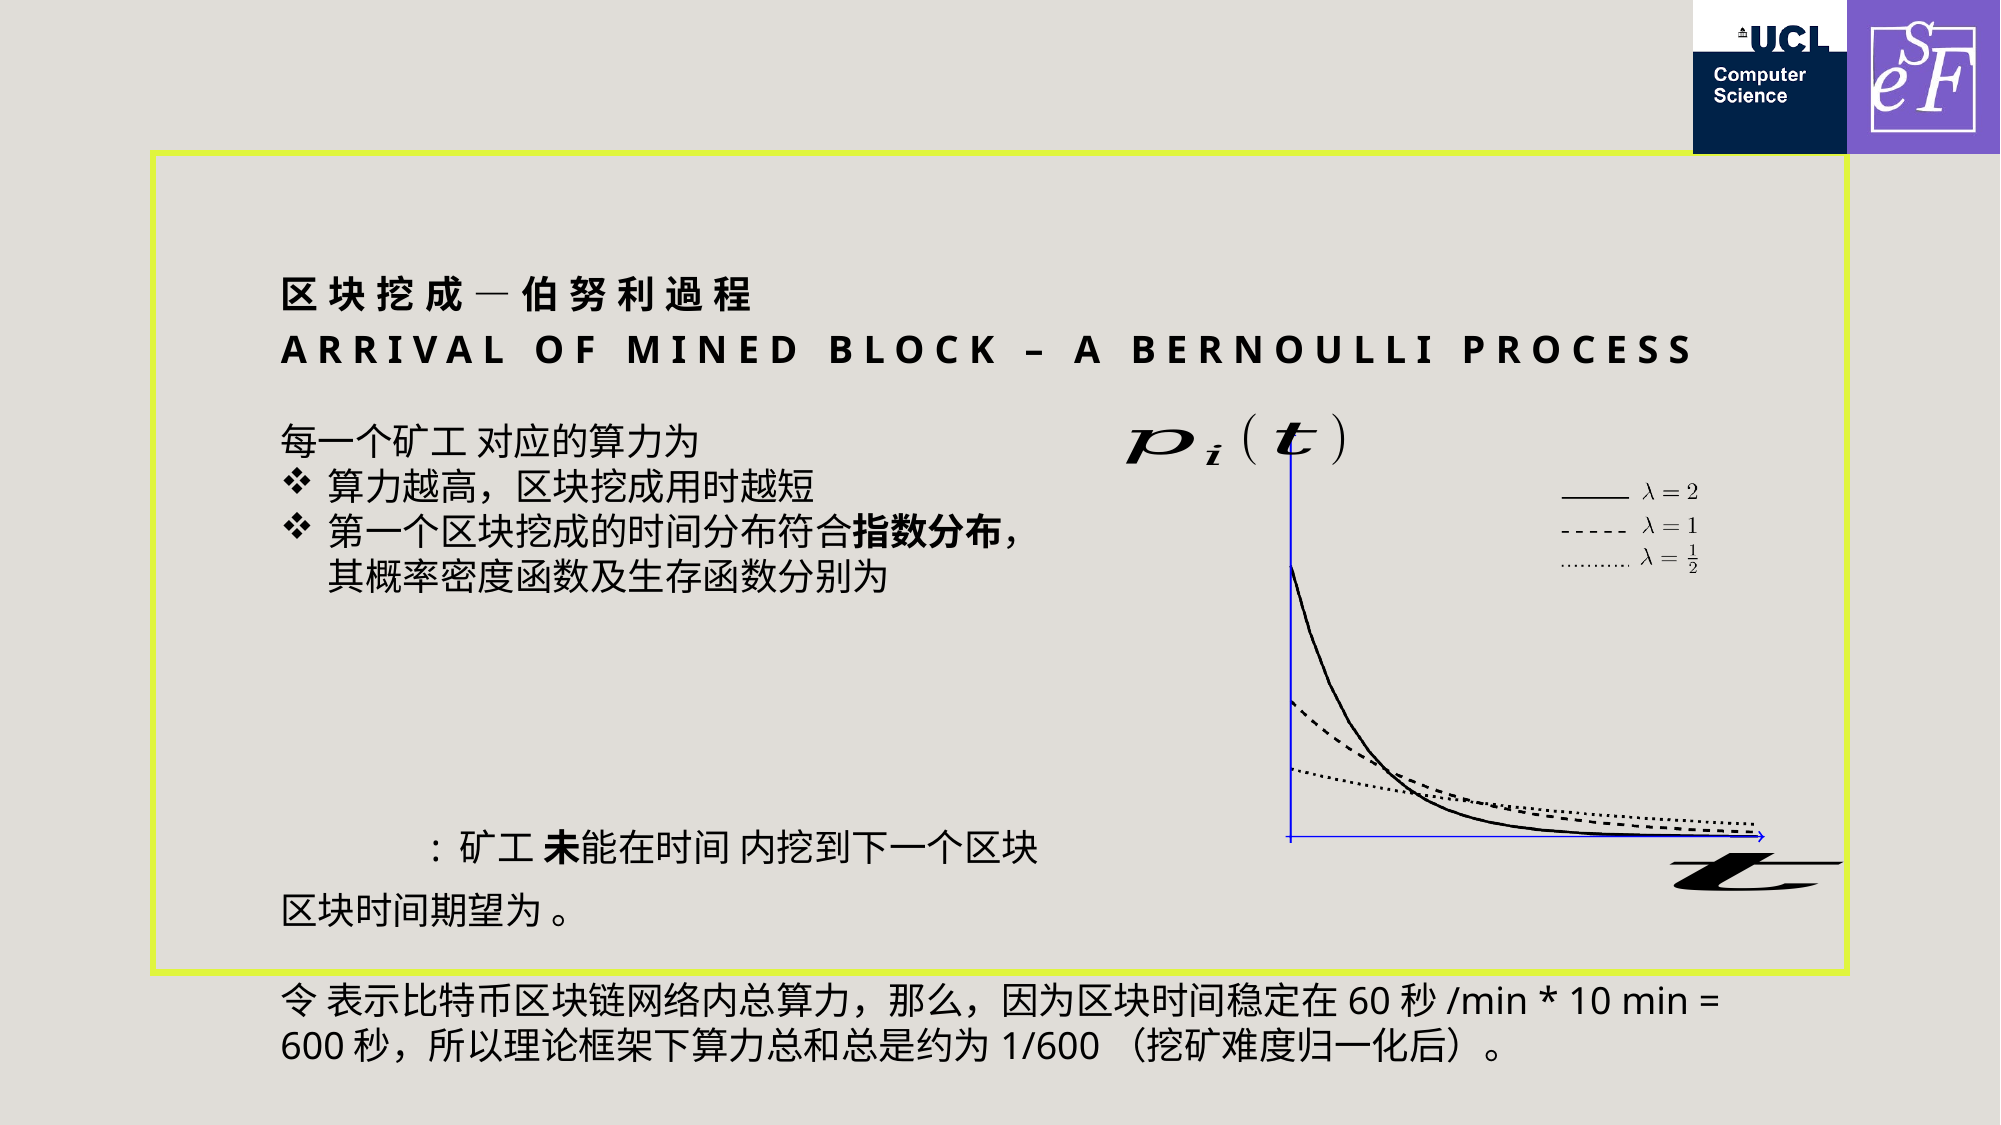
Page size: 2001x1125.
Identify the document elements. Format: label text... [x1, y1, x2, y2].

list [1285, 410, 1779, 843]
picture [1693, 0, 2000, 154]
title 区块挖成—伯努利過程 Arrival of Mined block – a Bernoulli process [265, 202, 1739, 379]
